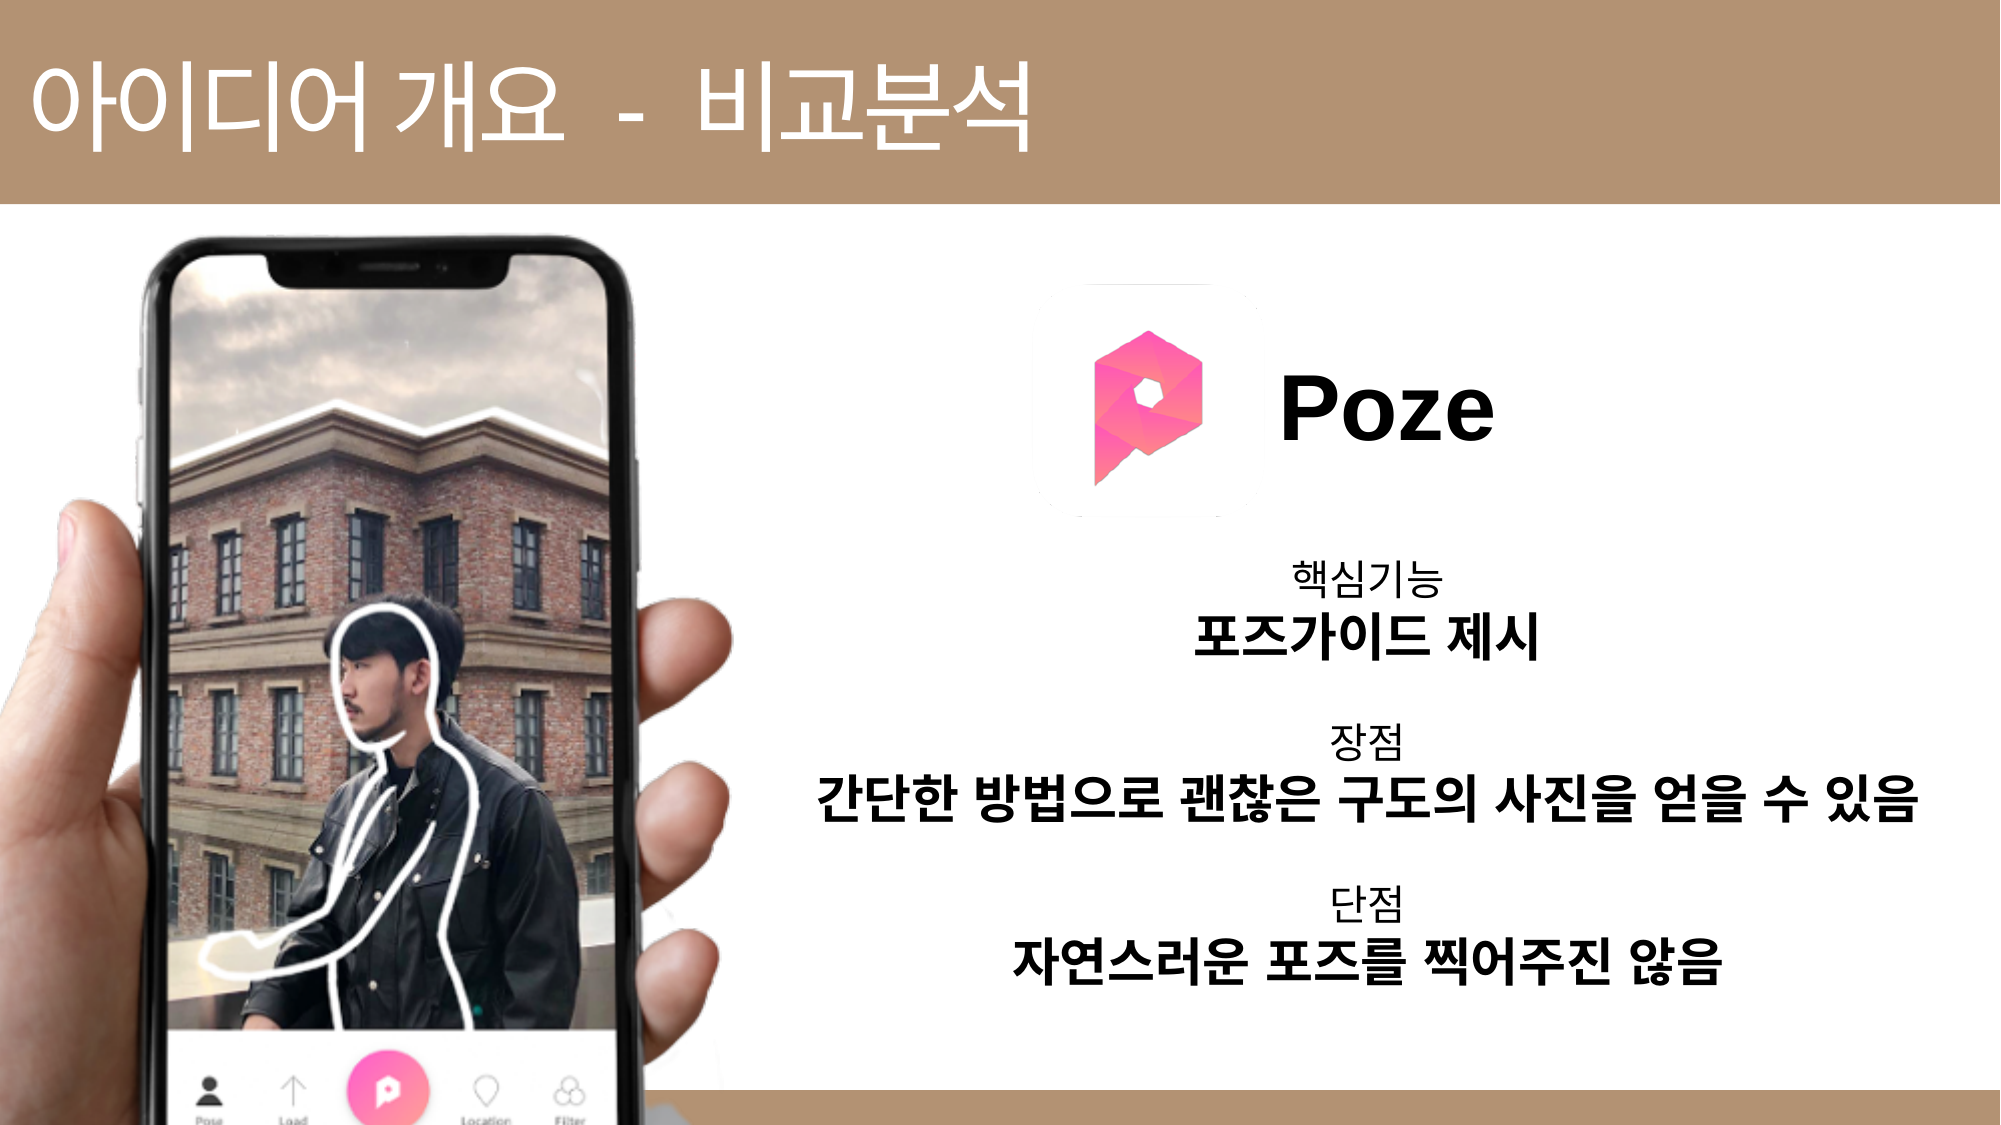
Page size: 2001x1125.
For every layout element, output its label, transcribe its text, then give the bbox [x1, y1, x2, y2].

picture [0, 0, 750, 1125]
text_box 아이디어 개요 - 비교분석 [750, 37, 1056, 173]
picture [823, 238, 1473, 563]
text_box 핵심기능 포즈가이드 제시 장점 간단한 방법으로 괜찮은 구도의 사진을 얻을 수 있음 단점 자연스러운 포즈를 찍어주진 않음 [750, 546, 2000, 999]
text_box [750, 1089, 2000, 1125]
text_box Poze [1473, 339, 1642, 467]
text_box [750, 0, 2000, 205]
